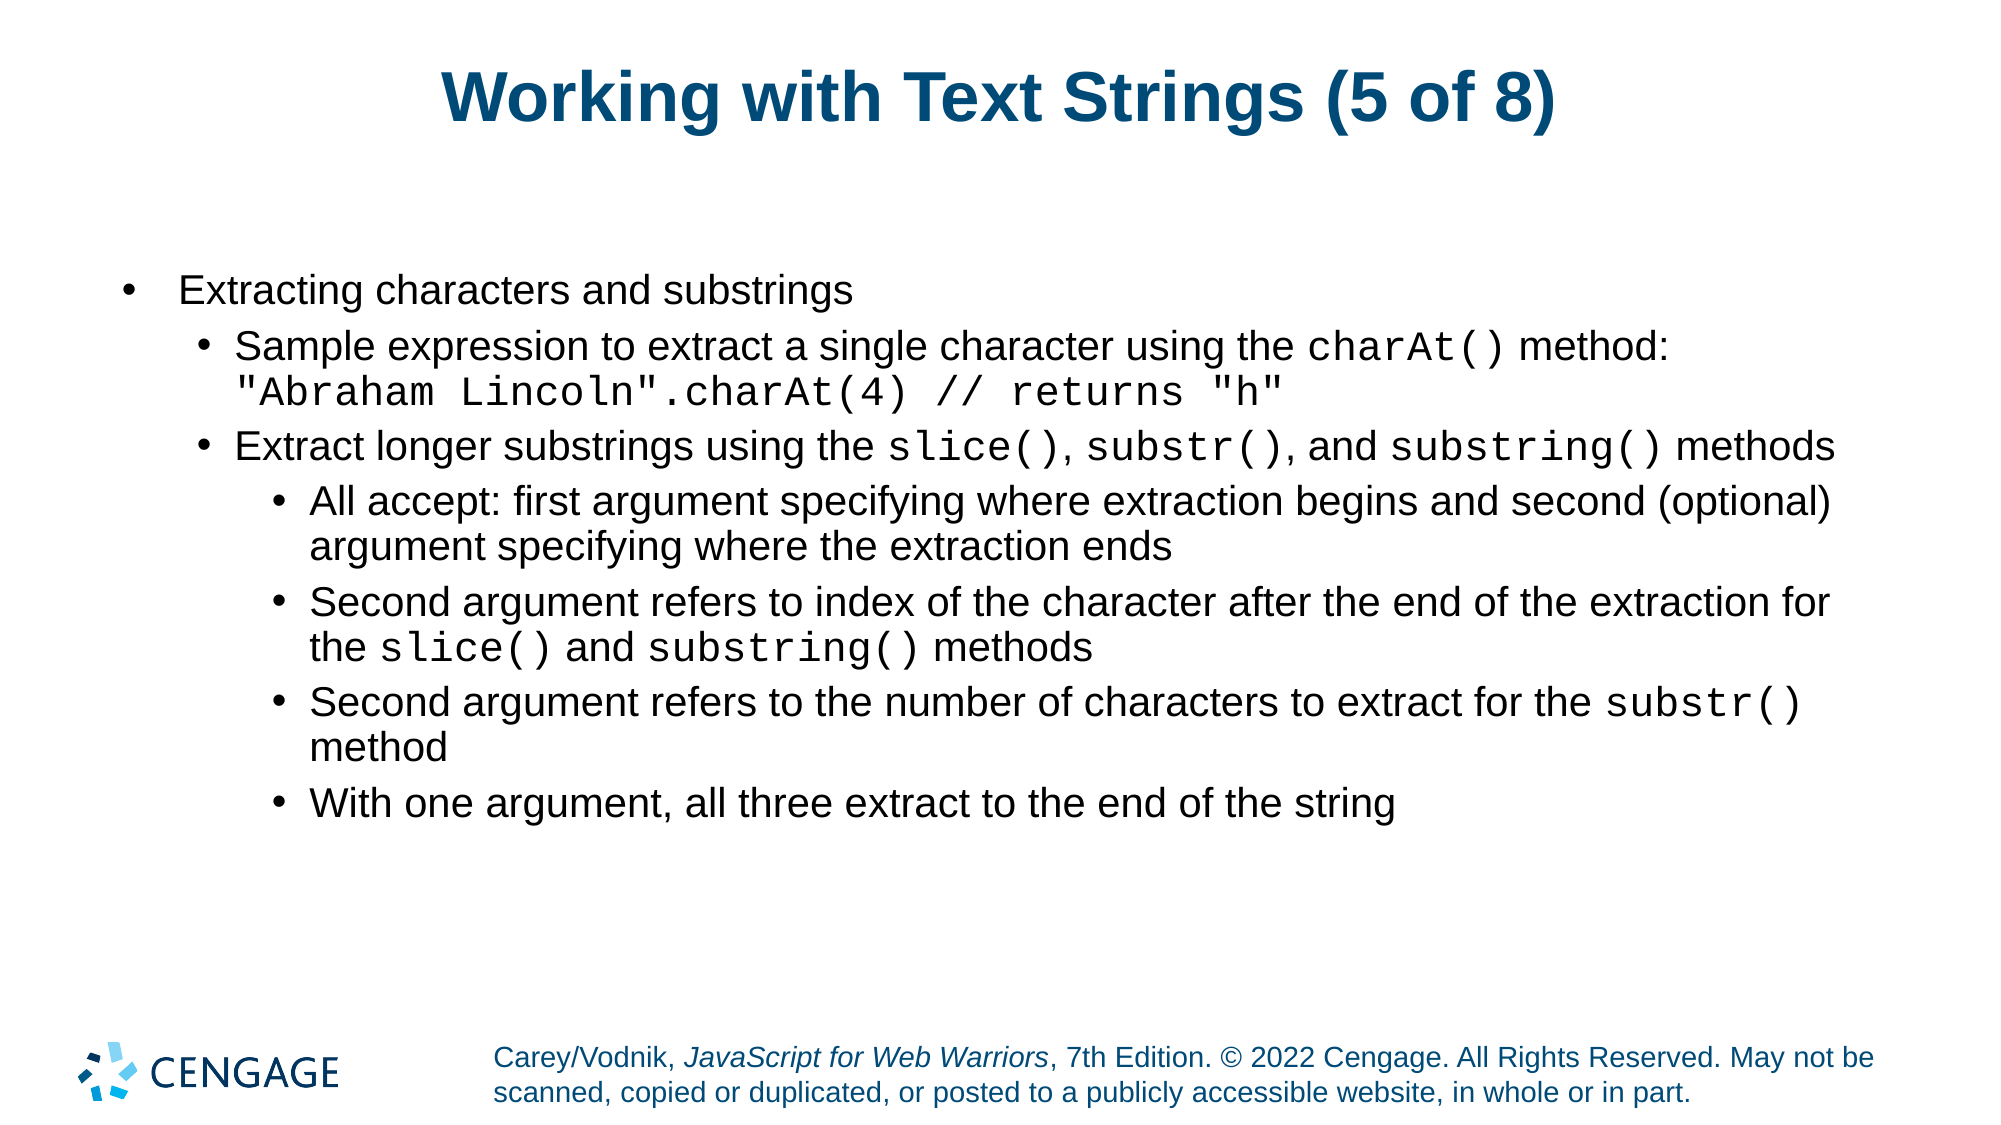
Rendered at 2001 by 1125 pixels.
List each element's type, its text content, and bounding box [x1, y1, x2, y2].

title Working with Text Strings (5 of 8) [137, 59, 1863, 171]
picture [78, 1042, 338, 1101]
list Extracting characters and substrings Sample expression to extract a single character using the charAt() method: "Abraham Lincoln".charAt(4) // returns "h" Extract longer substrings using the slice(), substr(), and substring() methods All accept: first argument specifying where extraction begins and second (optional) argument specifying where the extraction ends Second argument refers to index of the character after the end of the extraction for the slice() and substring() methods Second argument refers to the number of characters to extract for the substr() method With one argument, all three extract to the end of the string [121, 268, 1880, 990]
